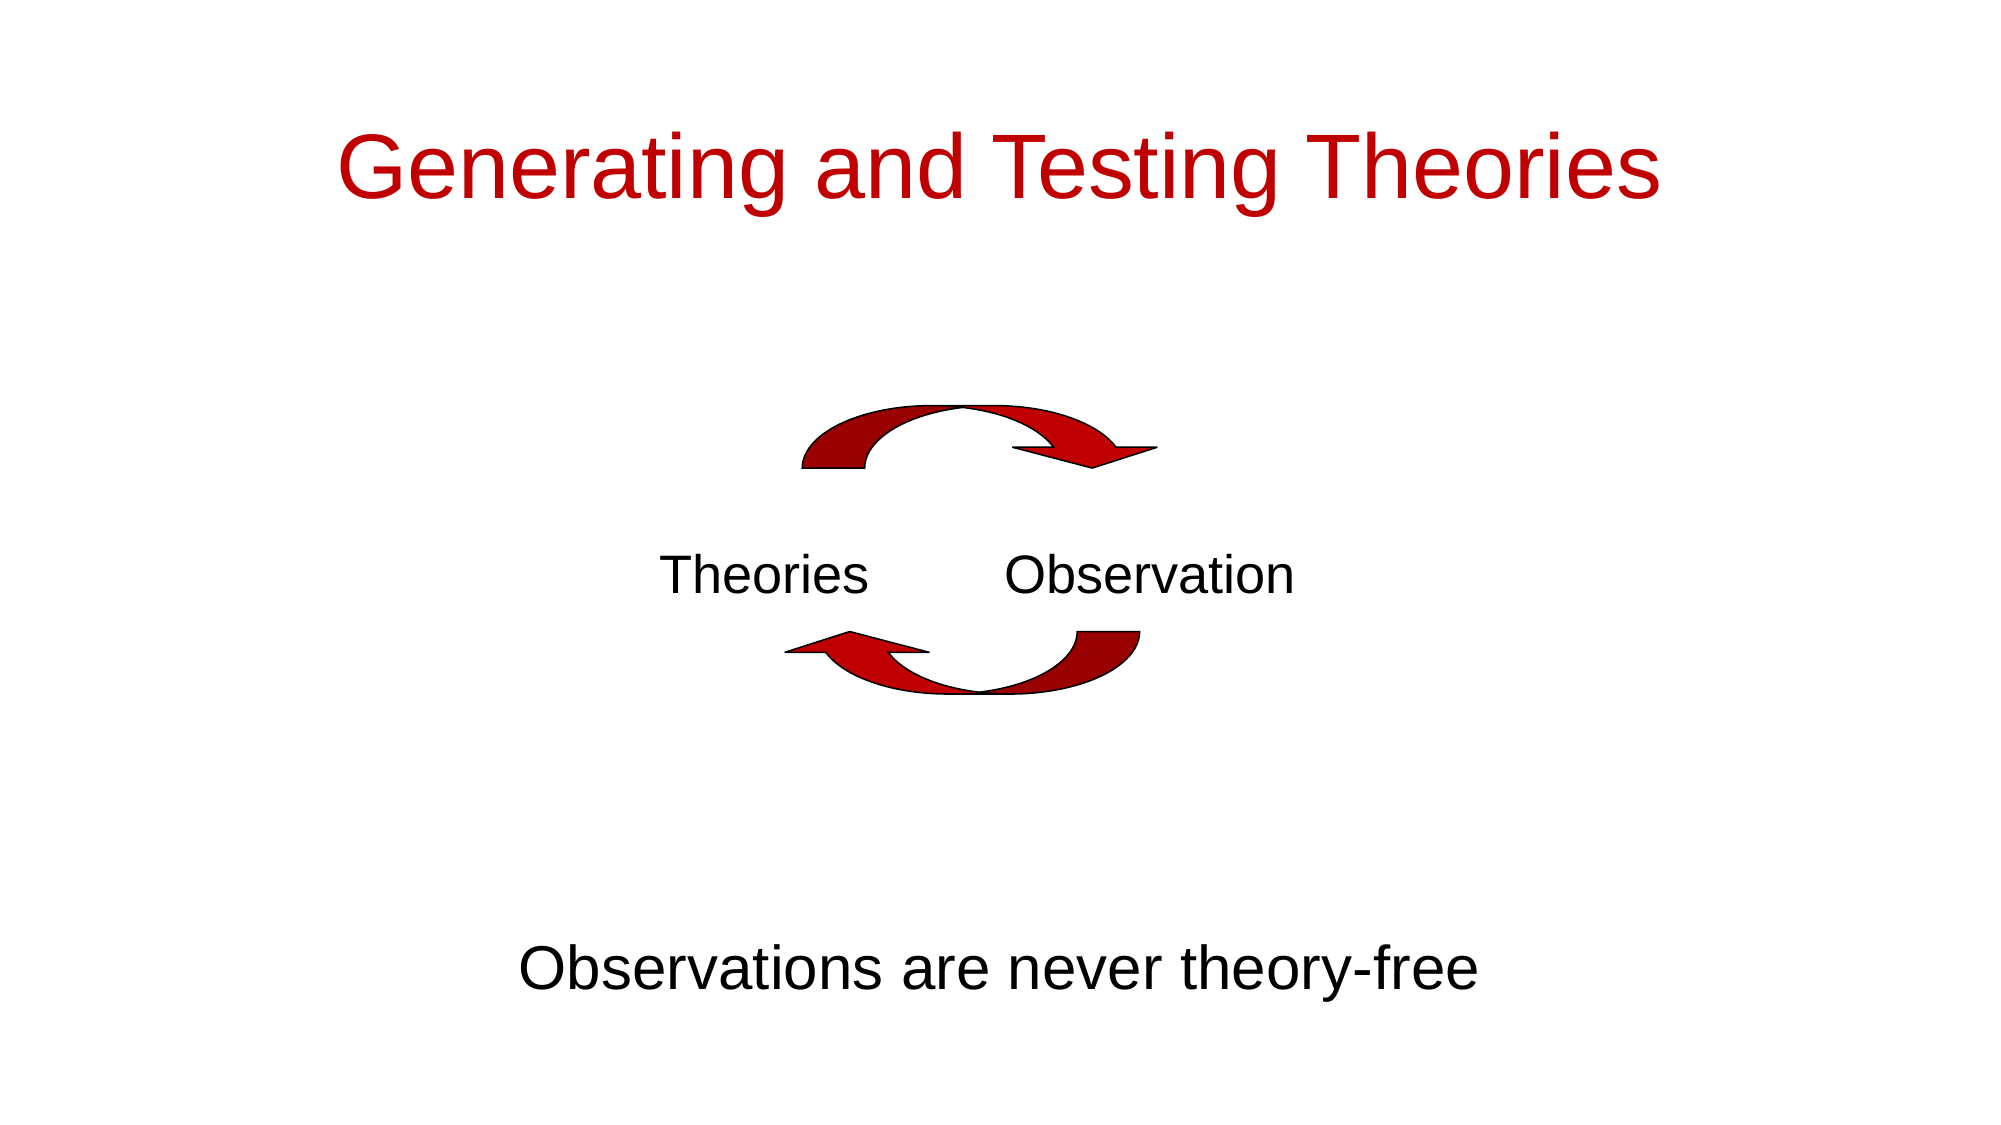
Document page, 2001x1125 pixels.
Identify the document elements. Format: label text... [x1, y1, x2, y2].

text_box [802, 405, 1158, 469]
list Theories Observation Observations are never theory-free [137, 299, 1863, 1014]
text_box [784, 631, 1140, 695]
title Generating and Testing Theories [137, 59, 1863, 278]
